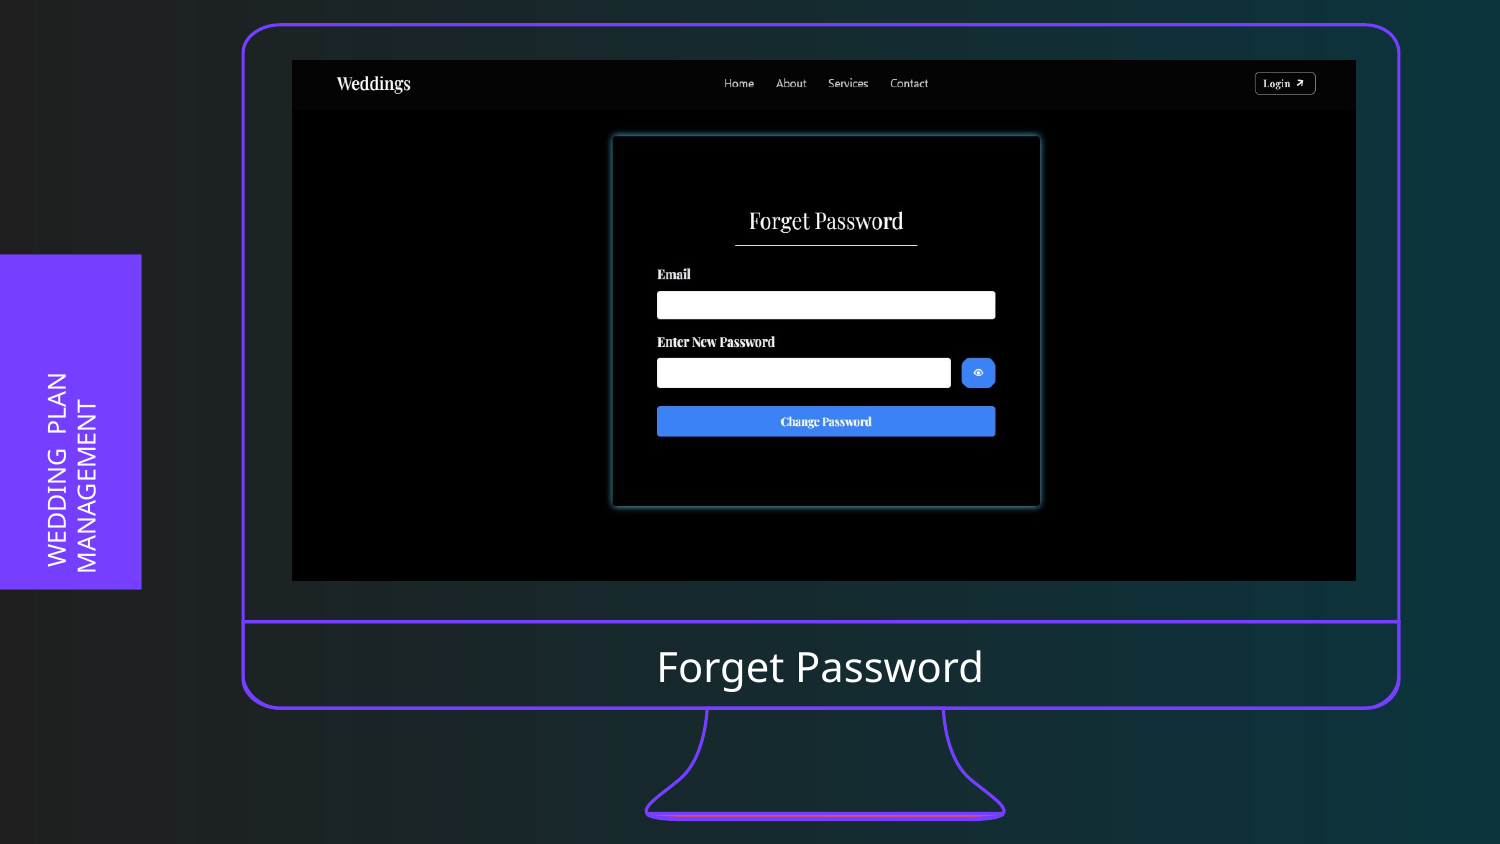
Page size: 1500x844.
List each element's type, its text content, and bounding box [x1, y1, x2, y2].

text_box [649, 711, 1001, 811]
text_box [242, 689, 705, 820]
text_box WEDDING PLAN MANAGEMENT [0, 254, 142, 590]
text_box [1379, 24, 1400, 43]
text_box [242, 24, 265, 44]
picture [292, 60, 1356, 581]
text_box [245, 624, 1397, 706]
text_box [245, 27, 1397, 619]
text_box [946, 689, 1400, 820]
